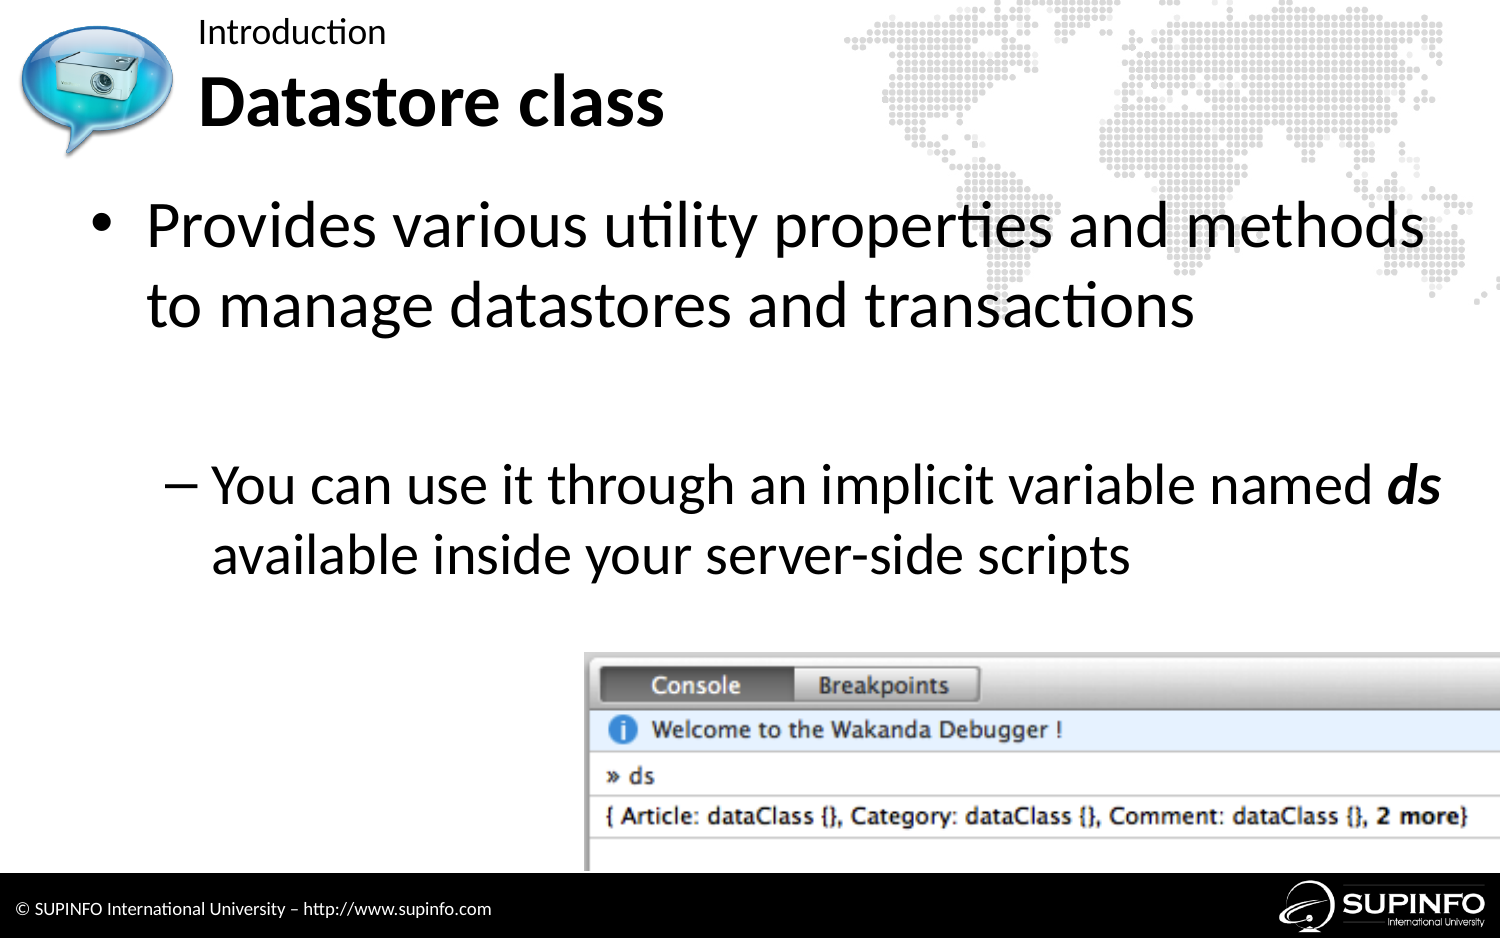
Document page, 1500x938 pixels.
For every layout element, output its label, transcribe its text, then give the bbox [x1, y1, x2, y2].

list Provides various utility properties and methods to manage datastores and transactions You can use it through an implicit variable named ds available inside your server-side scripts [74, 173, 1460, 868]
text_box Introduction [183, 0, 1459, 56]
picture [584, 652, 1500, 938]
picture [17, 19, 179, 162]
picture [844, 0, 1500, 327]
text_box Datastore class [183, 56, 1459, 138]
